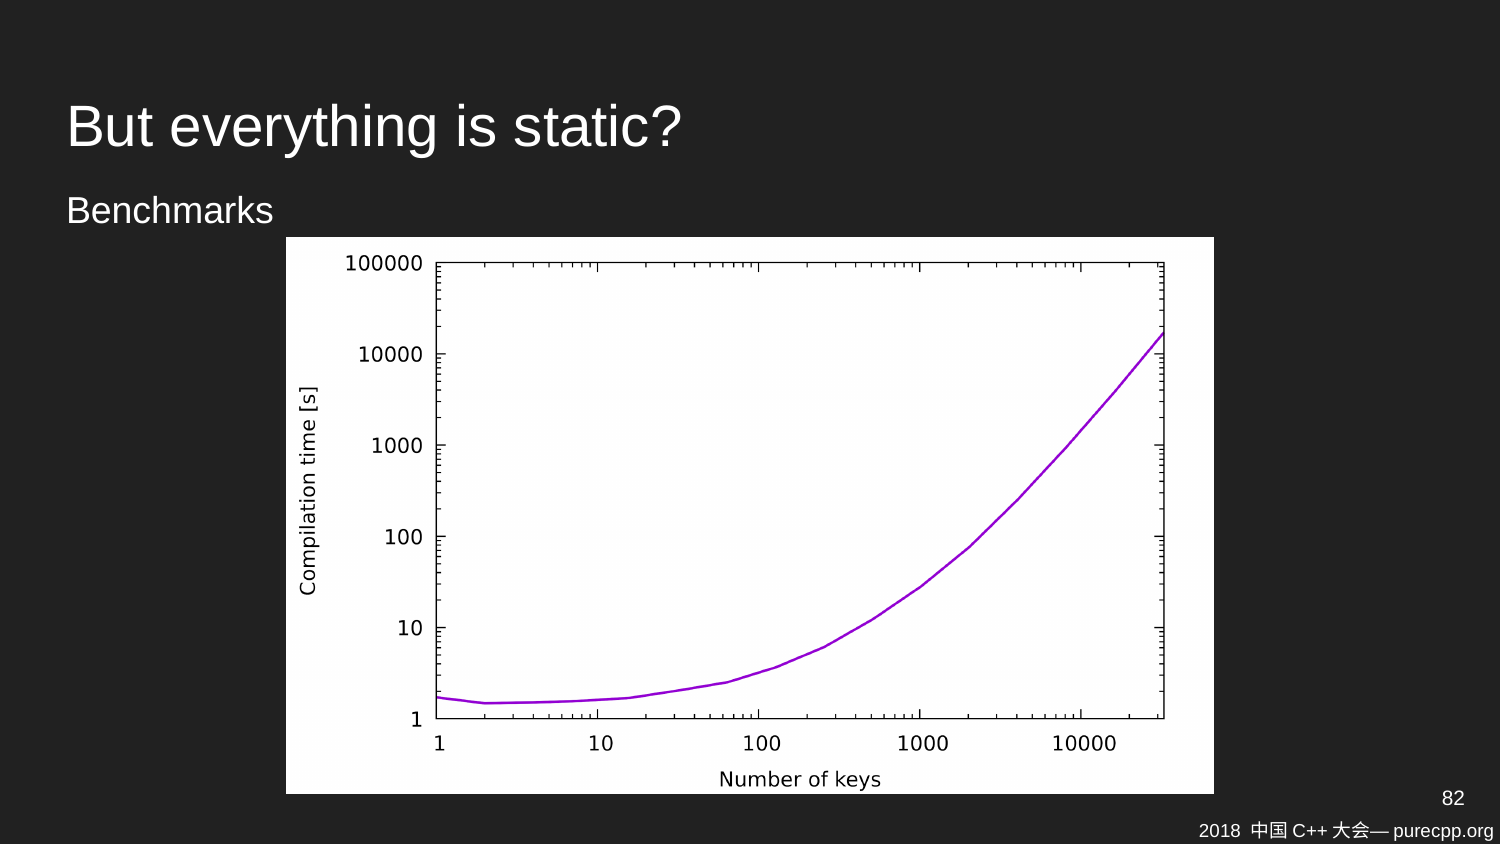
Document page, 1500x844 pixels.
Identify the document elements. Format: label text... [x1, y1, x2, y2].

title But everything is static? [51, 72, 1449, 164]
picture [286, 237, 1214, 794]
list Benchmarks [51, 164, 1449, 238]
slide_number 82 [1389, 764, 1480, 830]
